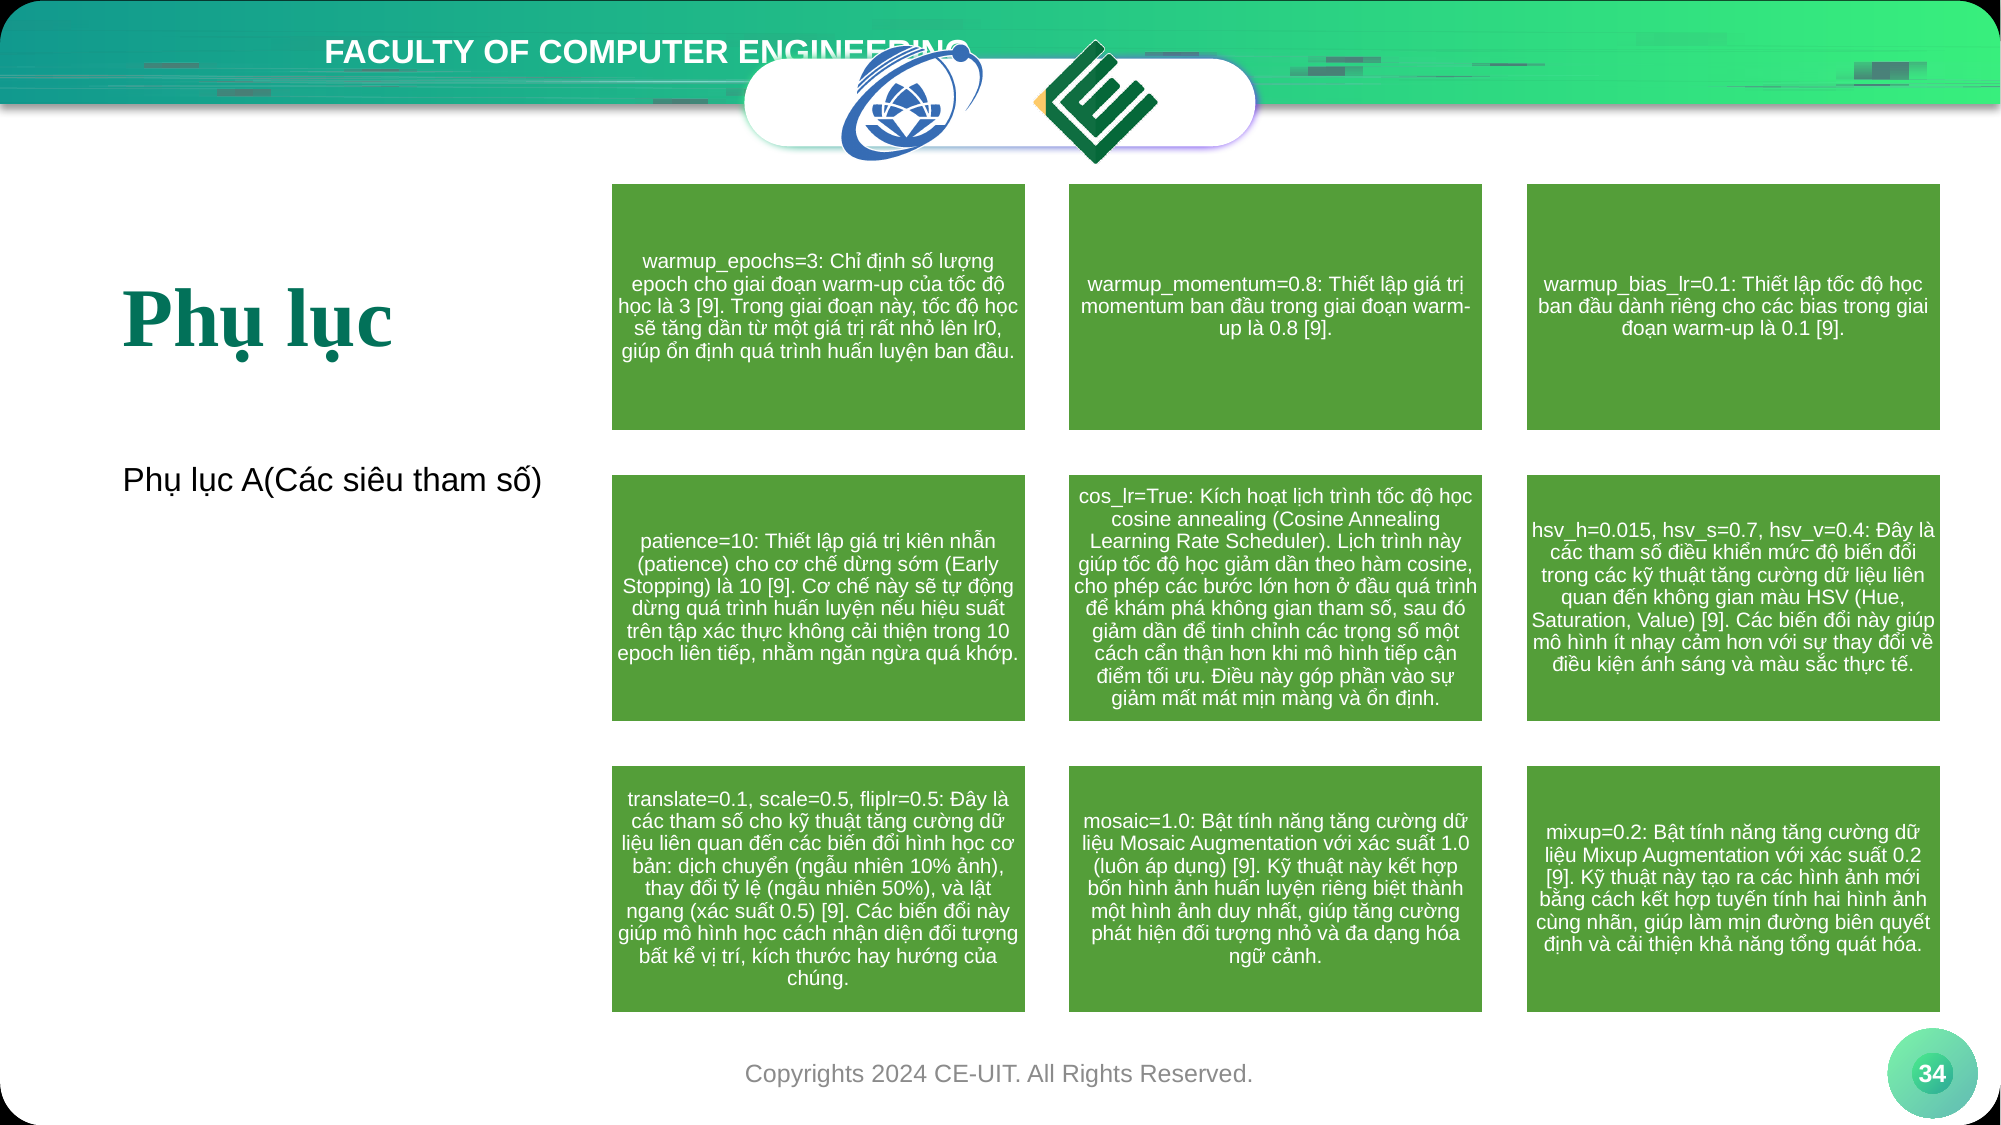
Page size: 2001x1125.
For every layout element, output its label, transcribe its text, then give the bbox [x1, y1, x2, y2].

text_box Phụ lục A(Các siêu tham số) [107, 455, 610, 992]
slide_number 34 [1707, 1042, 2000, 1103]
picture [766, 46, 773, 61]
picture [825, 46, 830, 54]
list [610, 133, 1942, 1063]
title Phụ lục [107, 204, 610, 435]
footer Copyrights 2024 CE-UIT. All Rights Reserved. [662, 1063, 1338, 1103]
picture [0, 1, 2000, 133]
